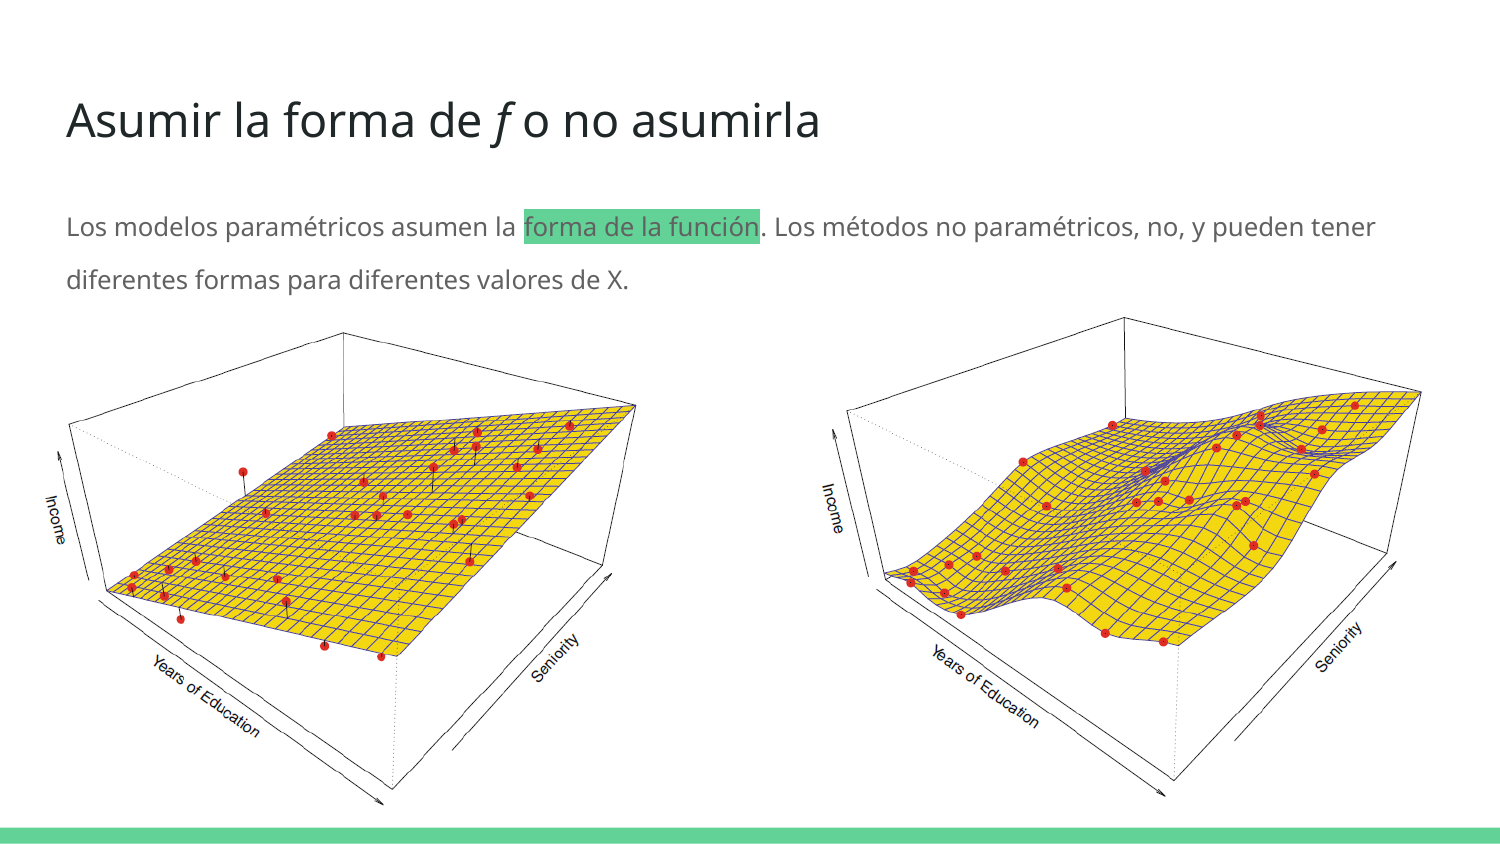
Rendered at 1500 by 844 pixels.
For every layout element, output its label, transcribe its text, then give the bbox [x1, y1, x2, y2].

picture [797, 307, 1450, 815]
list Los modelos paramétricos asumen la forma de la función. Los métodos no paramétricos, no, y pueden tener diferentes formas para diferentes valores de X. [51, 176, 1449, 314]
picture [24, 304, 663, 811]
title Asumir la forma de f o no asumirla [51, 72, 1449, 167]
